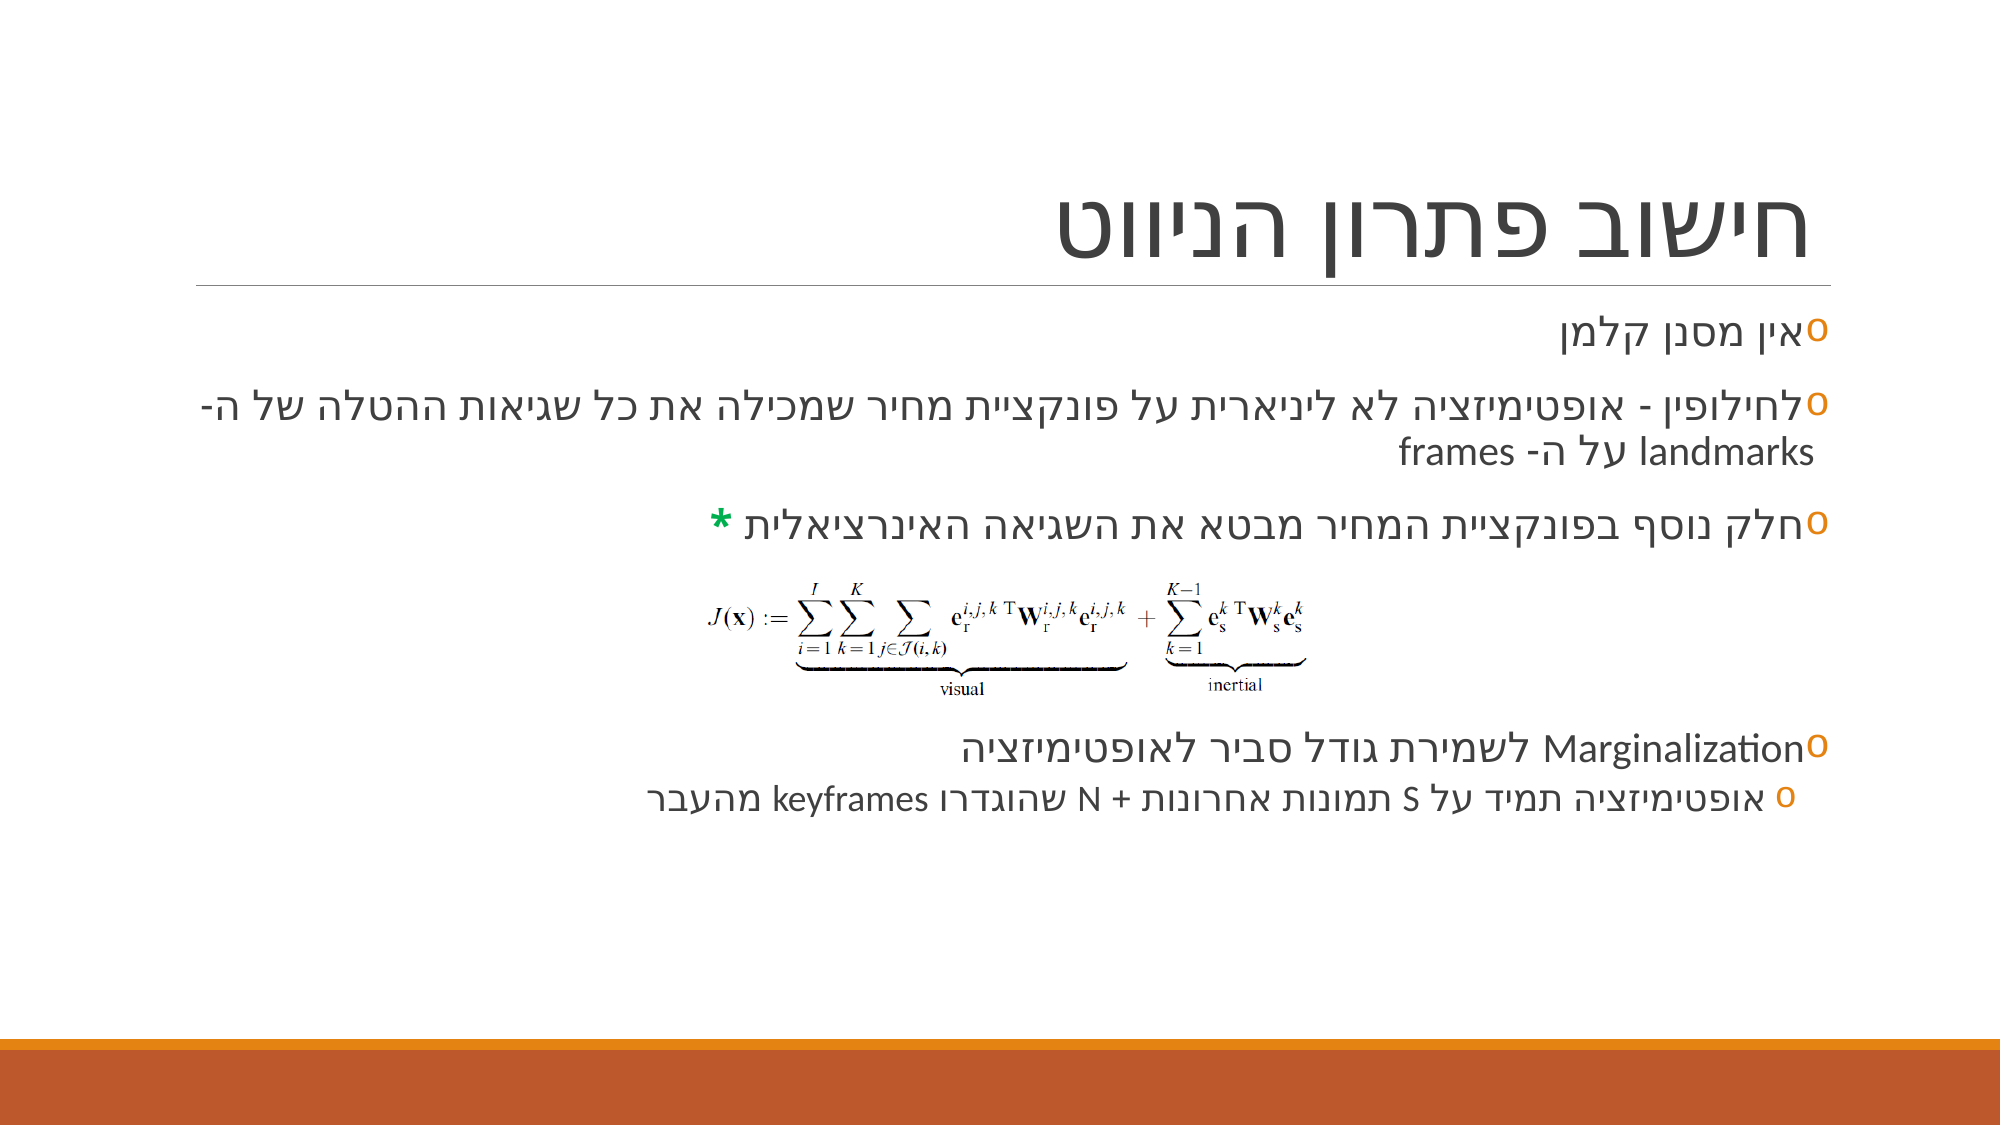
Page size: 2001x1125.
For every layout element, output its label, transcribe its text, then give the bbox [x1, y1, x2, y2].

title חישוב פתרון הניווט [180, 47, 1830, 285]
list אין מסנן קלמן לחילופין - אופטימיזציה לא ליניארית על פונקציית מחיר שמכילה את כל שגיאות ההטלה של ה- landmarks על ה- frames חלק נוסף בפונקציית המחיר מבטא את השגיאה האינרציאלית * Marginalization לשמירת גודל סביר לאופטימיזציה אופטימיזציה תמיד על S תמונות אחרונות + N שהוגדרו keyframes מהעבר [180, 302, 1830, 963]
picture [692, 575, 1308, 710]
